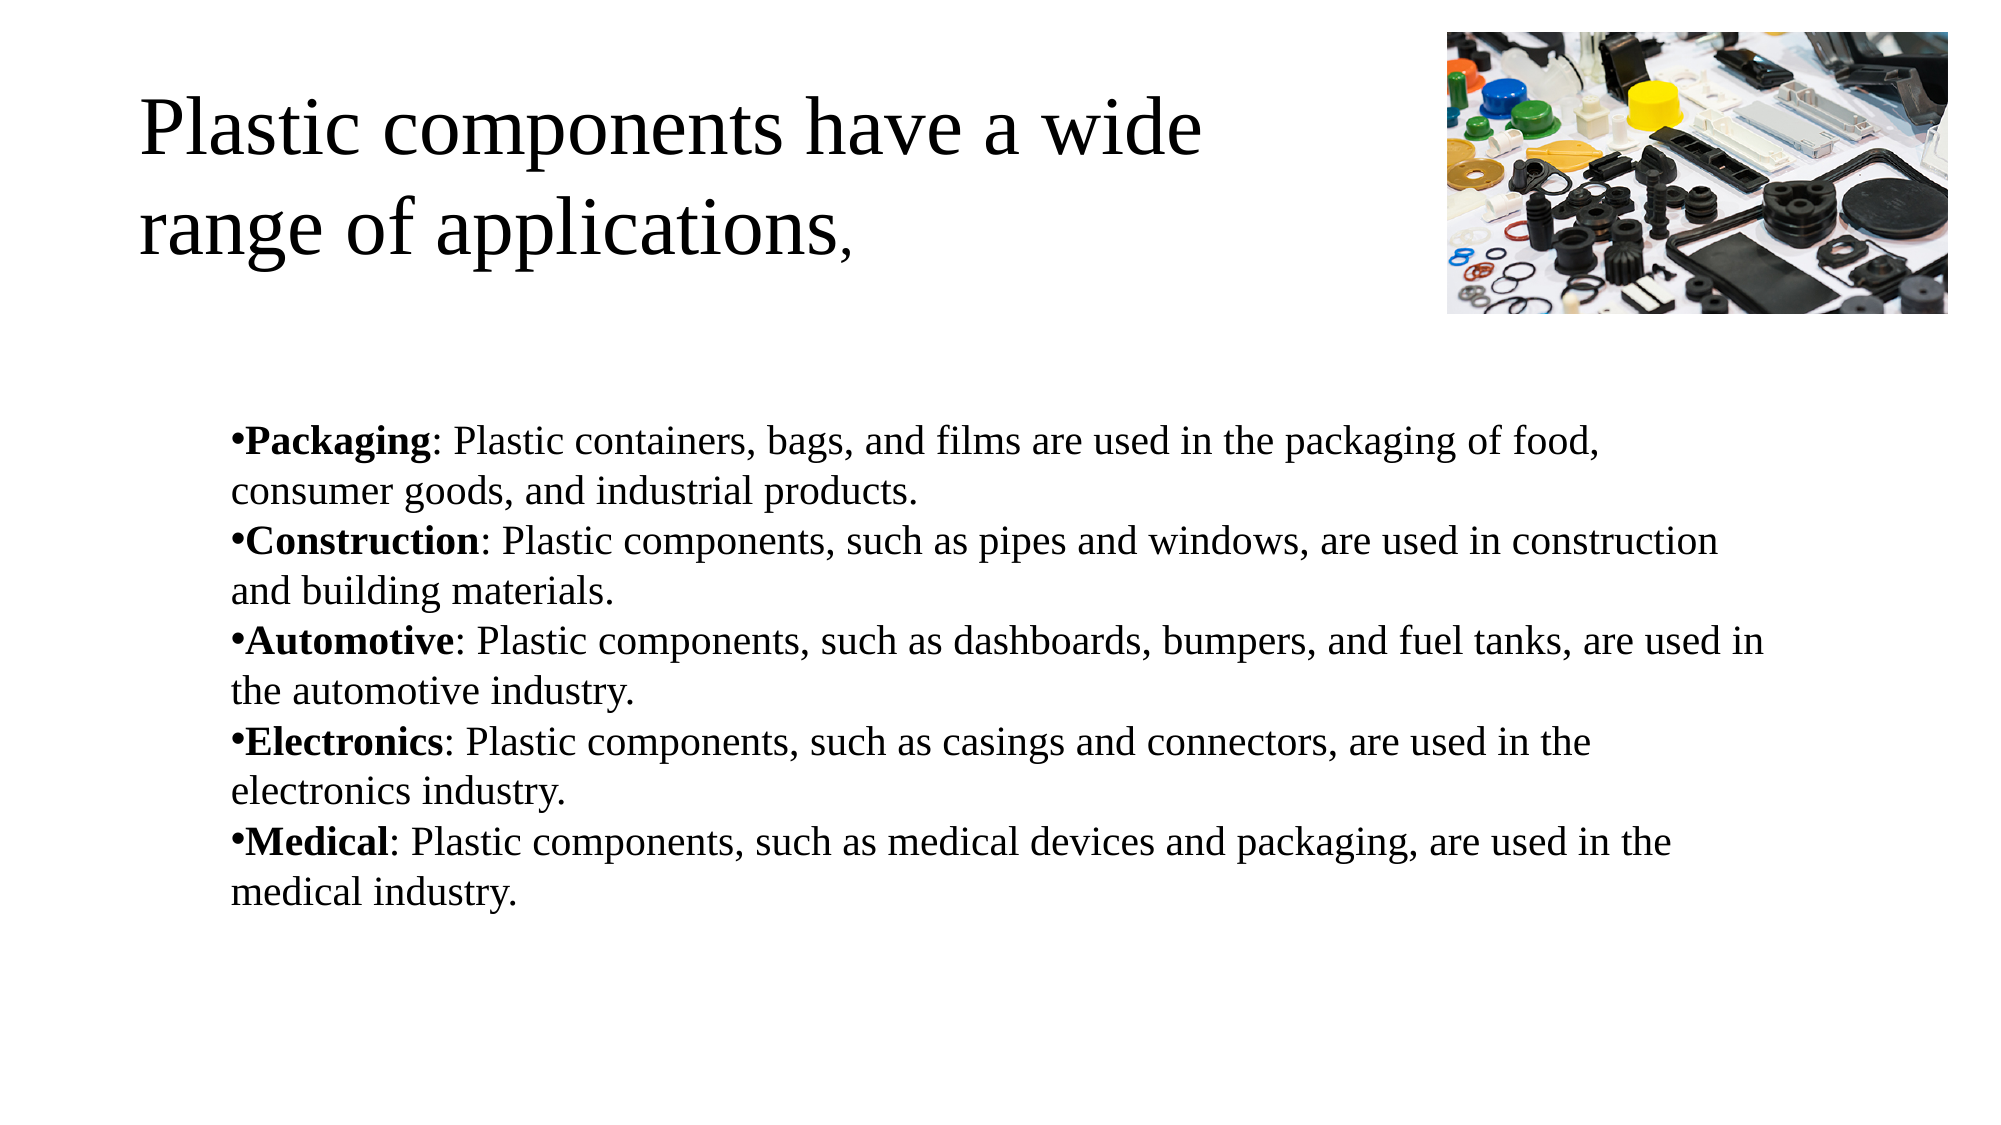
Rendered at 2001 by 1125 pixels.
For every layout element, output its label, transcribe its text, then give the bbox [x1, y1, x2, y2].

text_box Packaging: Plastic containers, bags, and films are used in the packaging of food, consumer goods, and industrial products. Construction: Plastic components, such as pipes and windows, are used in construction and building materials. Automotive: Plastic components, such as dashboards, bumpers, and fuel tanks, are used in the automotive industry. Electronics: Plastic components, such as casings and connectors, are used in the electronics industry. Medical: Plastic components, such as medical devices and packaging, are used in the medical industry. [216, 405, 1784, 921]
picture [1447, 32, 1948, 314]
text_box Plastic components have a wide range of applications, [124, 63, 1363, 279]
